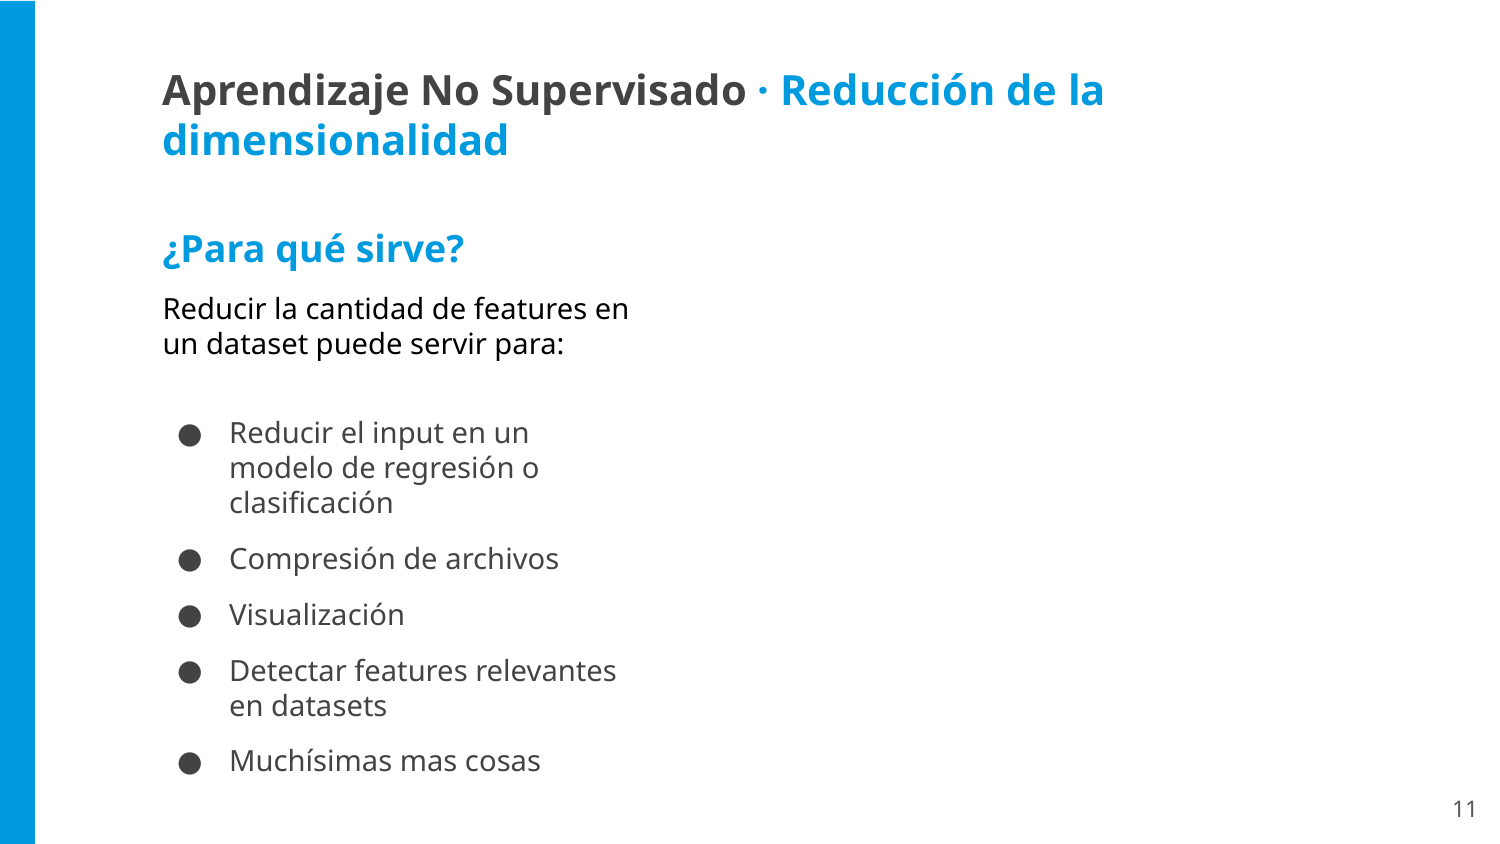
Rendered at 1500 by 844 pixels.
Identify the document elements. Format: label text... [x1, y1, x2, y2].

text_box Reducir el input en un modelo de regresión o clasificación Compresión de archivos Visualización Detectar features relevantes en datasets Muchísimas mas cosas [139, 399, 655, 603]
text_box Aprendizaje No Supervisado · Reducción de la dimensionalidad [147, 49, 1474, 146]
text_box ¿Para qué sirve? Reducir la cantidad de features en un dataset puede servir para: [147, 209, 664, 317]
slide_number ‹#› [1403, 779, 1494, 844]
